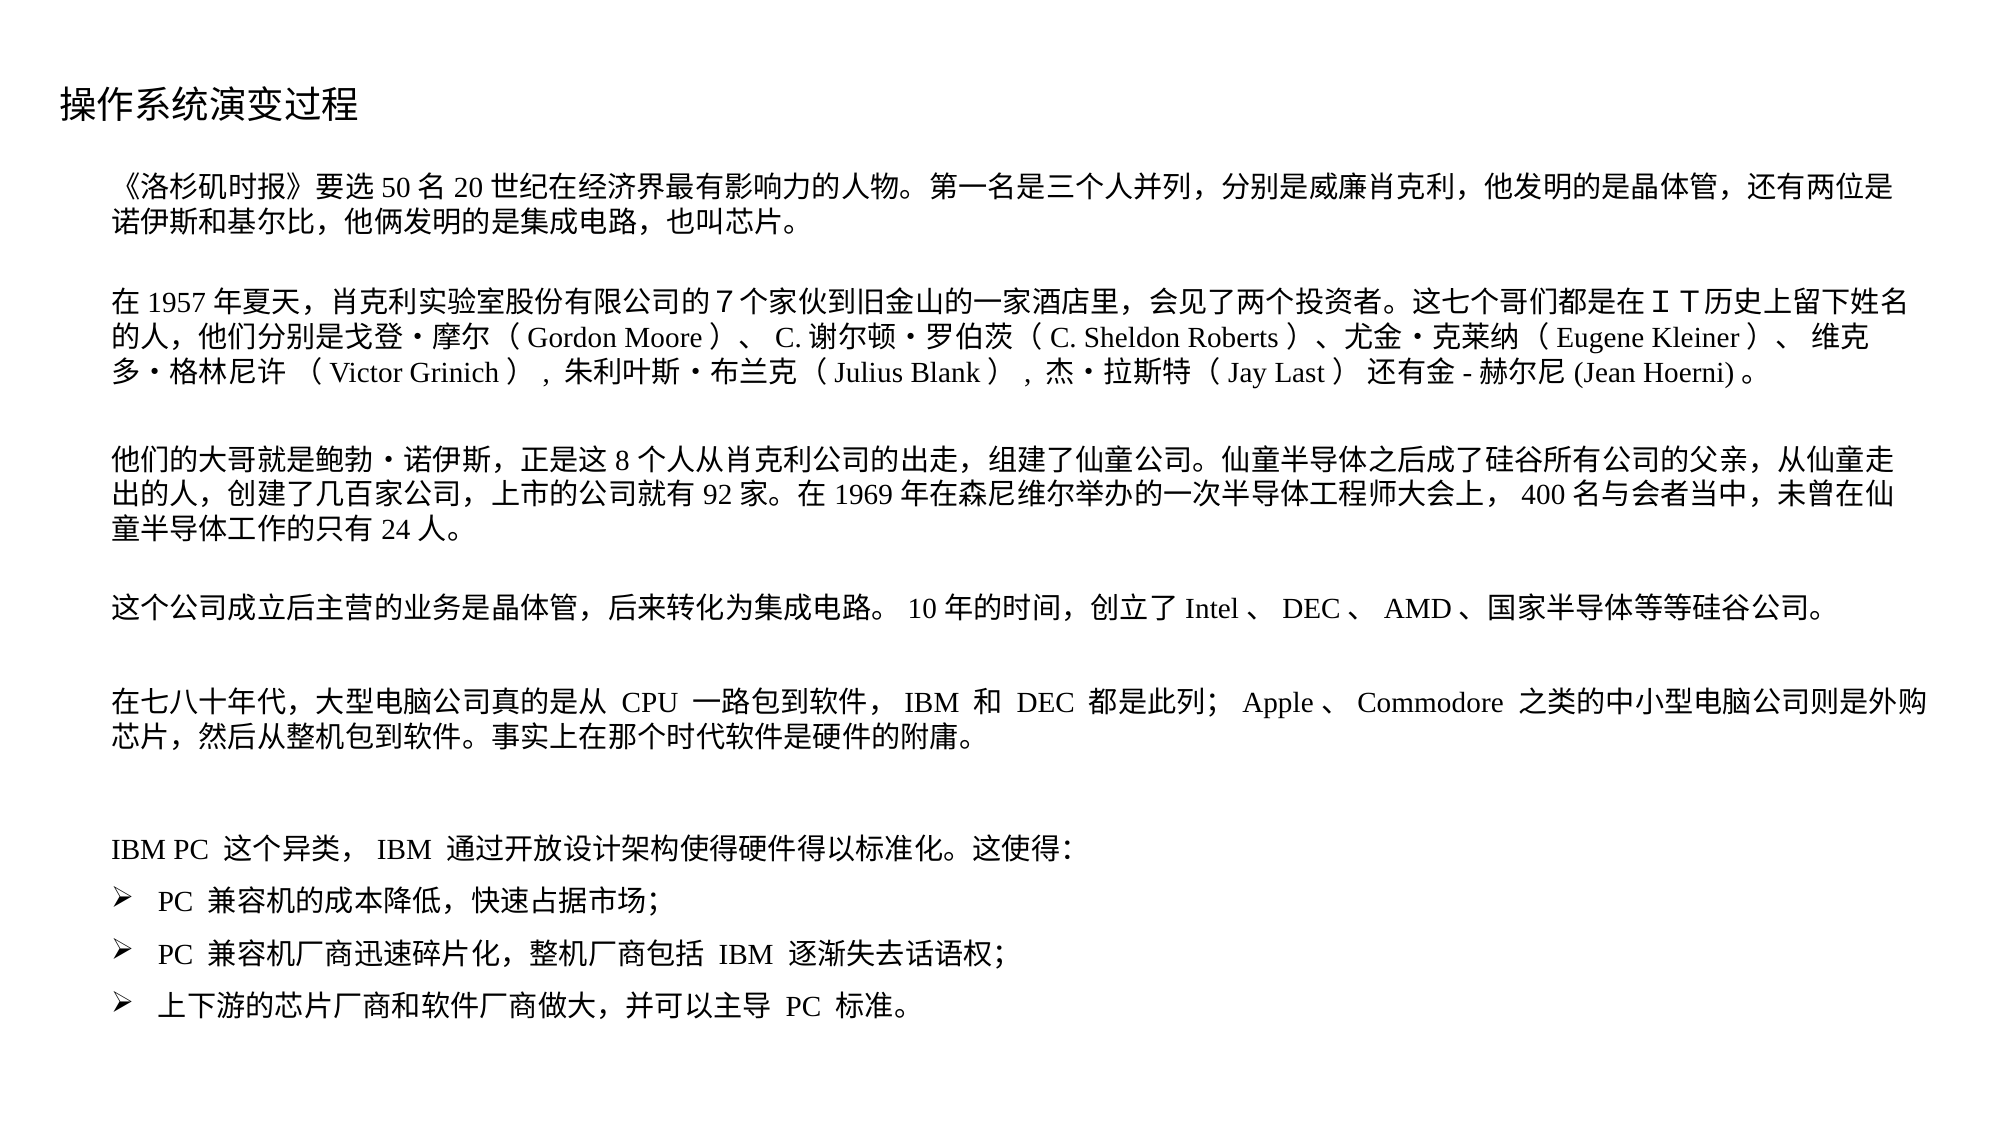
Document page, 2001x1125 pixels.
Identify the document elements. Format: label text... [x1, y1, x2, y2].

text_box 他们的大哥就是鲍勃•诺伊斯，正是这8个人从肖克利公司的出走，组建了仙童公司。仙童半导体之后成了硅谷所有公司的父亲，从仙童走出的人，创建了几百家公司，上市的公司就有92家。在1969年在森尼维尔举办的一次半导体工程师大会上，400名与会者当中，未曾在仙童半导体工作的只有24人。 [96, 433, 1930, 554]
text_box 操作系统演变过程 [44, 73, 375, 134]
text_box 在1957年夏天，肖克利实验室股份有限公司的７个家伙到旧金山的一家酒店里，会见了两个投资者。这七个哥们都是在ＩＴ历史上留下姓名的人，他们分别是戈登•摩尔（Gordon Moore）、C.谢尔顿•罗伯茨（C. Sheldon Roberts）、尤金•克莱纳（Eugene Kleiner）、 维克多•格林尼许 （Victor Grinich）, 朱利叶斯•布兰克（Julius Blank）, 杰•拉斯特（Jay Last） 还有金-赫尔尼(Jean Hoerni)。 [96, 276, 1930, 396]
text_box 《洛杉矶时报》要选50名20世纪在经济界最有影响力的人物。第一名是三个人并列，分别是威廉肖克利，他发明的是晶体管，还有两位是诺伊斯和基尔比，他俩发明的是集成电路，也叫芯片。 [96, 160, 1911, 246]
text_box 在七八十年代，大型电脑公司真的是从 CPU 一路包到软件，IBM 和 DEC 都是此列；Apple、Commodore 之类的中小型电脑公司则是外购芯片，然后从整机包到软件。事实上在那个时代软件是硬件的附庸。 [96, 676, 1944, 761]
text_box IBM PC 这个异类，IBM 通过开放设计架构使得硬件得以标准化。这使得： PC 兼容机的成本降低，快速占据市场； PC 兼容机厂商迅速碎片化，整机厂商包括 IBM 逐渐失去话语权； 上下游的芯片厂商和软件厂商做大，并可以主导 PC 标准。 [96, 805, 1196, 1083]
text_box 这个公司成立后主营的业务是晶体管，后来转化为集成电路。10年的时间，创立了Intel、DEC、AMD、国家半导体等等硅谷公司。 [96, 582, 1840, 632]
